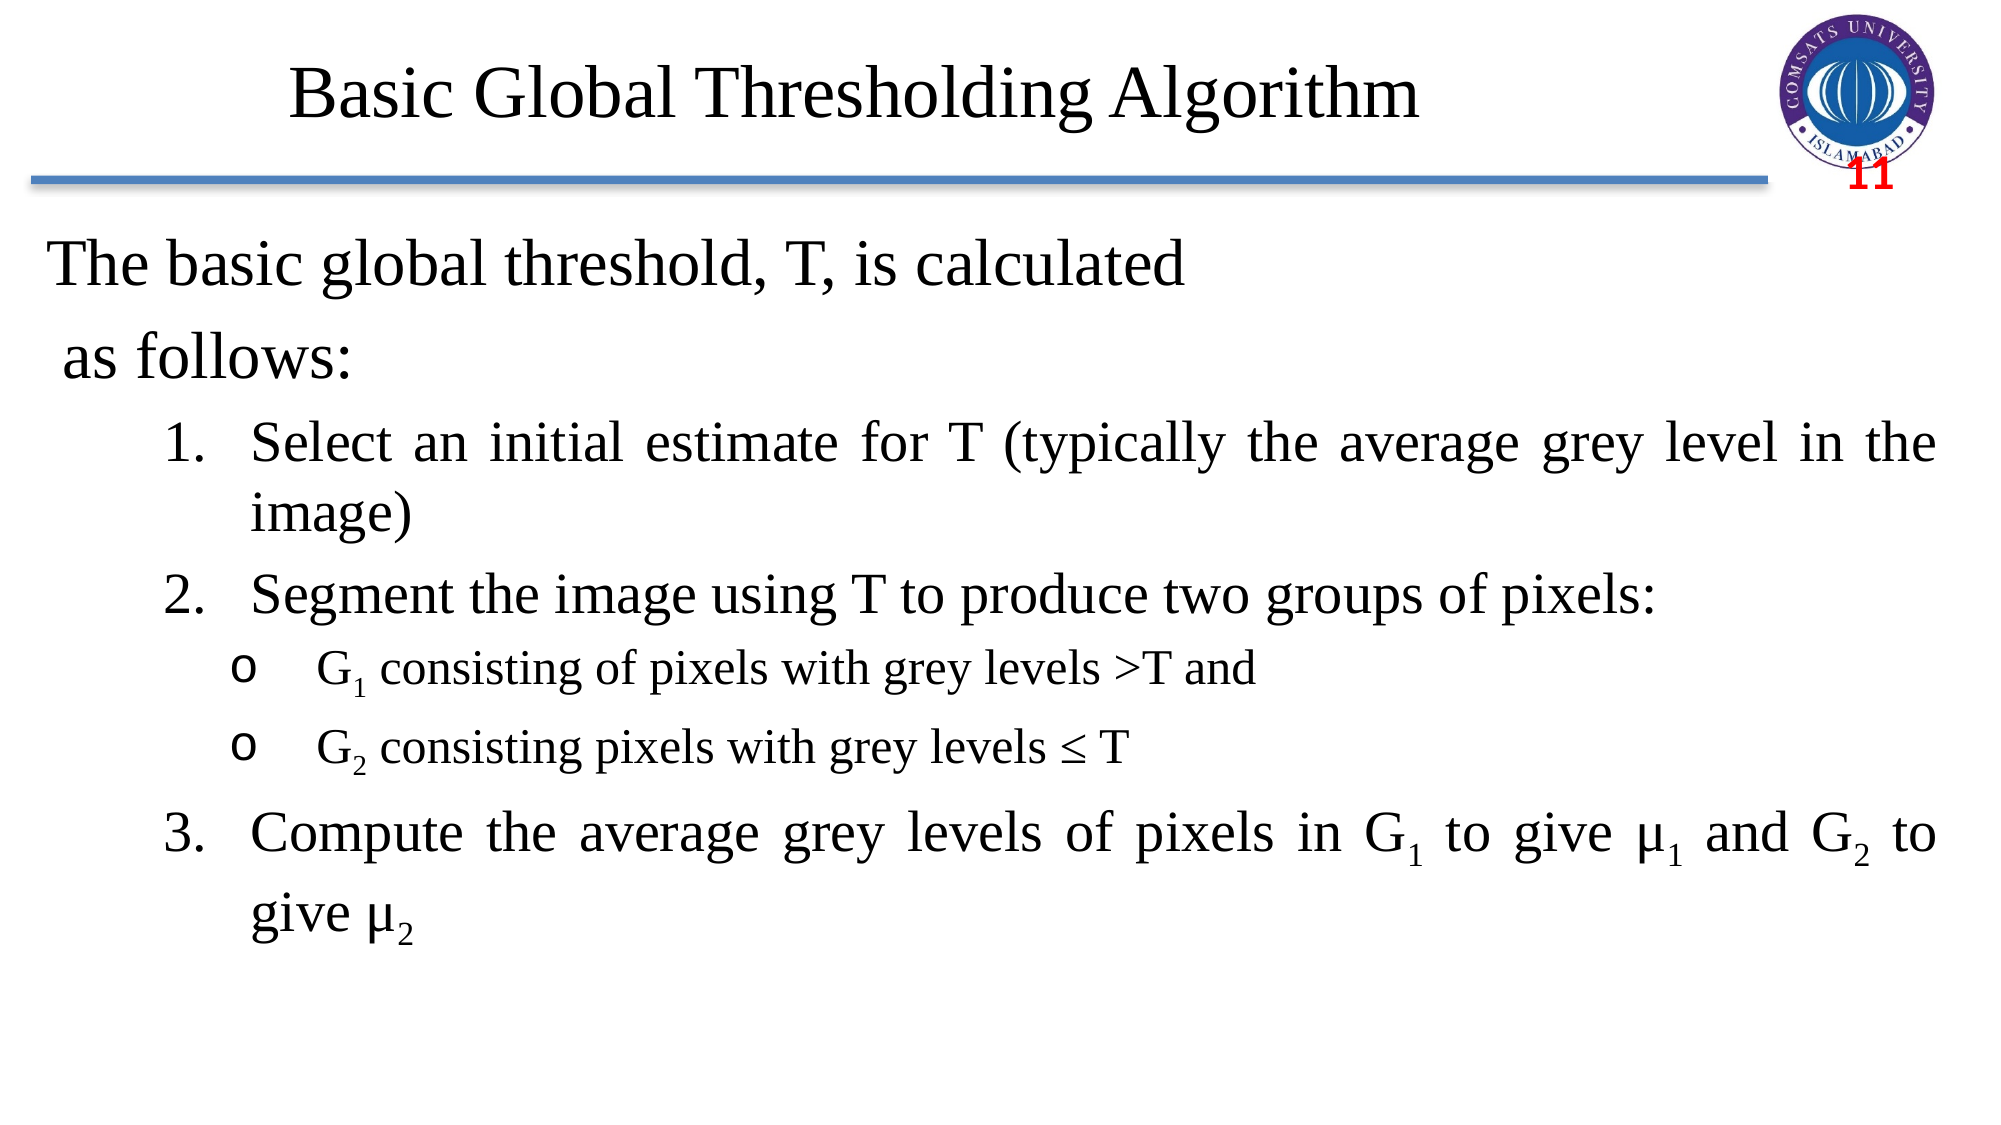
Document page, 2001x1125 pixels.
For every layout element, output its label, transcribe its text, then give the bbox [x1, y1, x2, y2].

list The basic global threshold, T, is calculated as follows: Select an initial estimate for T (typically the average grey level in the image) Segment the image using T to produce two groups of pixels: G1 consisting of pixels with grey levels >T and G2 consisting pixels with grey levels ≤ T Compute the average grey levels of pixels in G1 to give μ1 and G2 to give μ2 [31, 210, 1954, 1114]
title Basic Global Thresholding Algorithm [273, 11, 1551, 164]
picture [1768, 1, 1945, 182]
